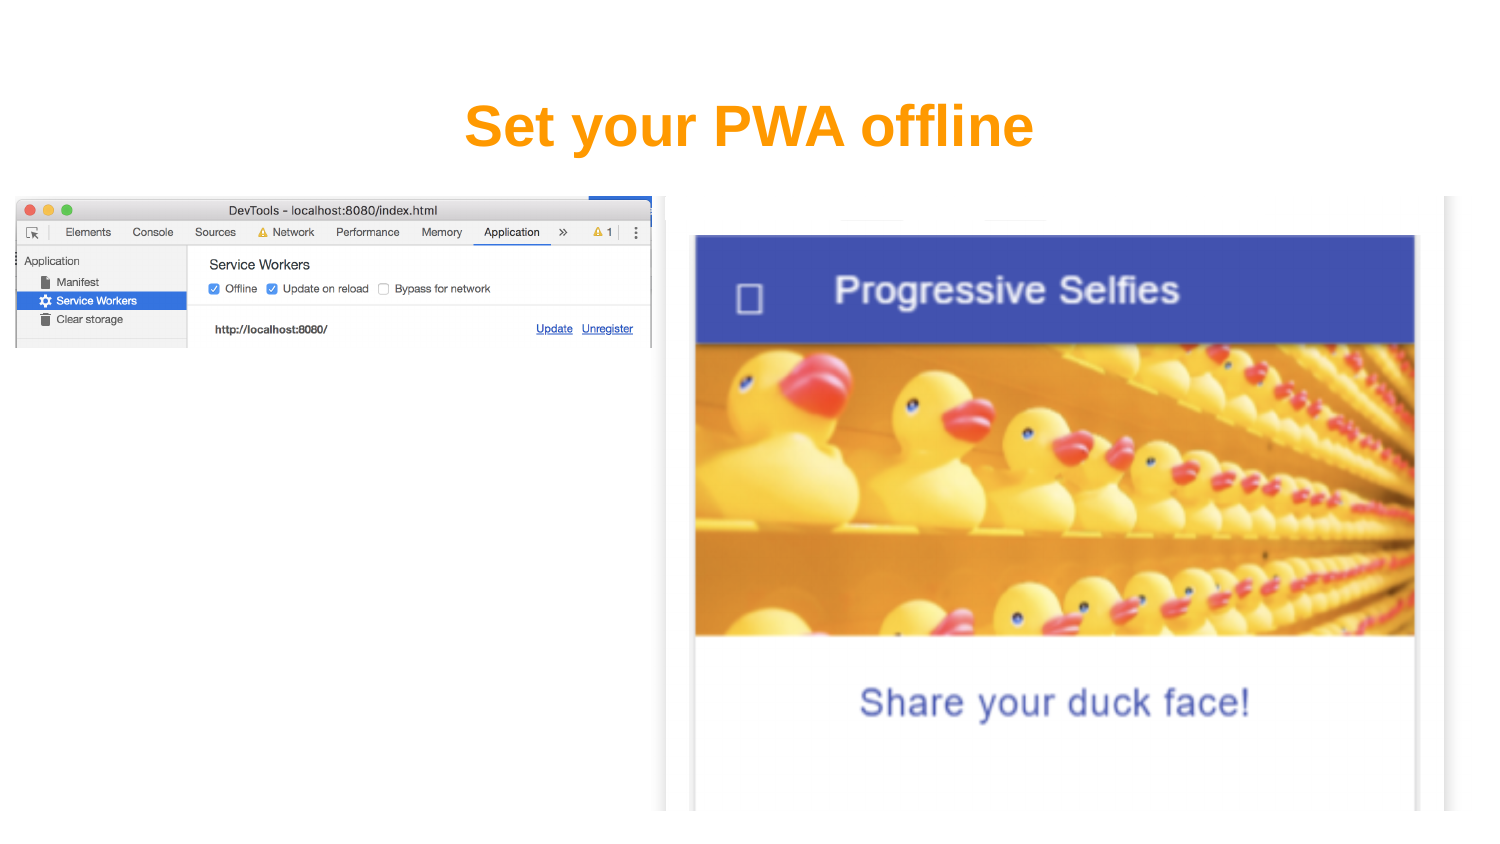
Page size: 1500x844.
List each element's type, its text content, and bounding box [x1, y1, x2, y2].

title Set your PWA offline [51, 72, 1449, 167]
picture [14, 196, 1472, 812]
